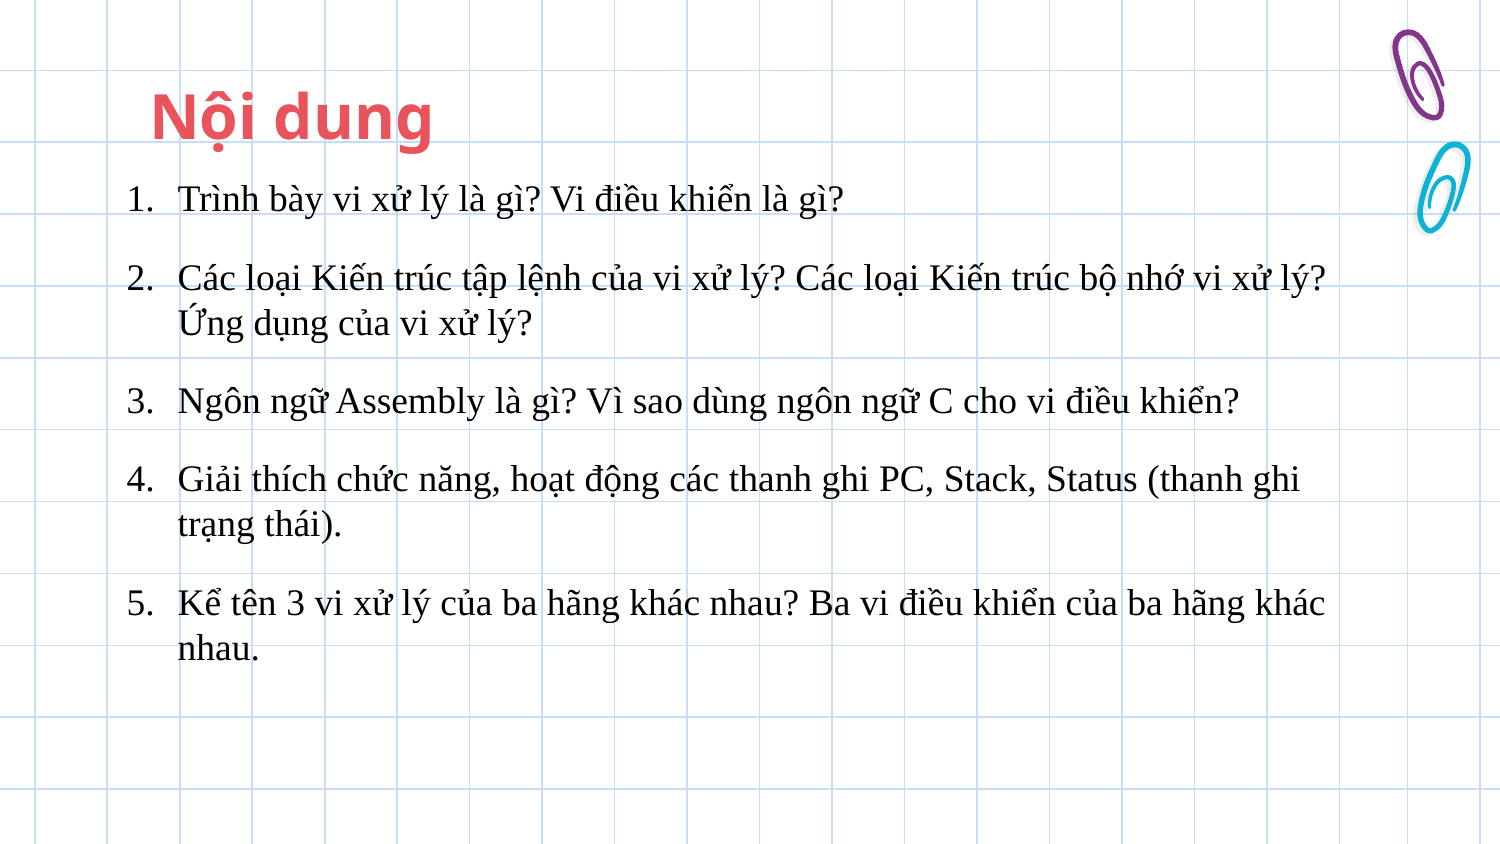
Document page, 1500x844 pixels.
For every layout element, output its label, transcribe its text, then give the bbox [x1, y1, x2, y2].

title Nội dung [134, 62, 963, 159]
list Trình bày vi xử lý là gì? Vi điều khiển là gì? Các loại Kiến trúc tập lệnh của vi xử lý? Các loại Kiến trúc bộ nhớ vi xử lý? Ứng dụng của vi xử lý? Ngôn ngữ Assembly là gì? Vì sao dùng ngôn ngữ C cho vi điều khiển? Giải thích chức năng, hoạt động các thanh ghi PC, Stack, Status (thanh ghi trạng thái). Kể tên 3 vi xử lý của ba hãng khác nhau? Ba vi điều khiển của ba hãng khác nhau. [87, 159, 1366, 816]
